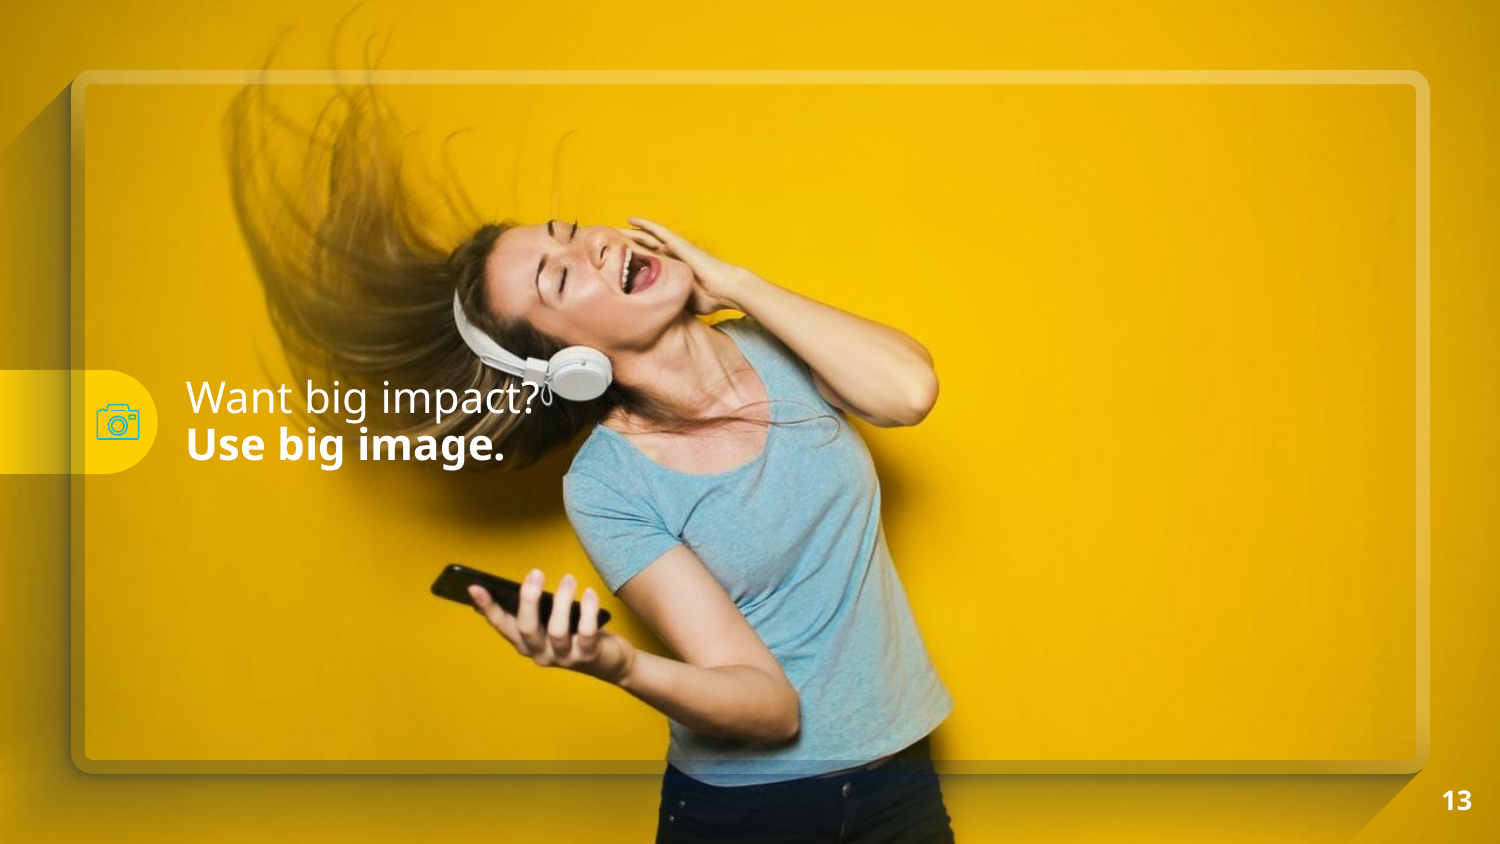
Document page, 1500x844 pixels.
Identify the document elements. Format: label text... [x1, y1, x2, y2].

title Want big impact? Use big image. [185, 370, 561, 475]
picture [0, 0, 1500, 844]
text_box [97, 404, 139, 440]
slide_number 13 [1414, 759, 1500, 844]
